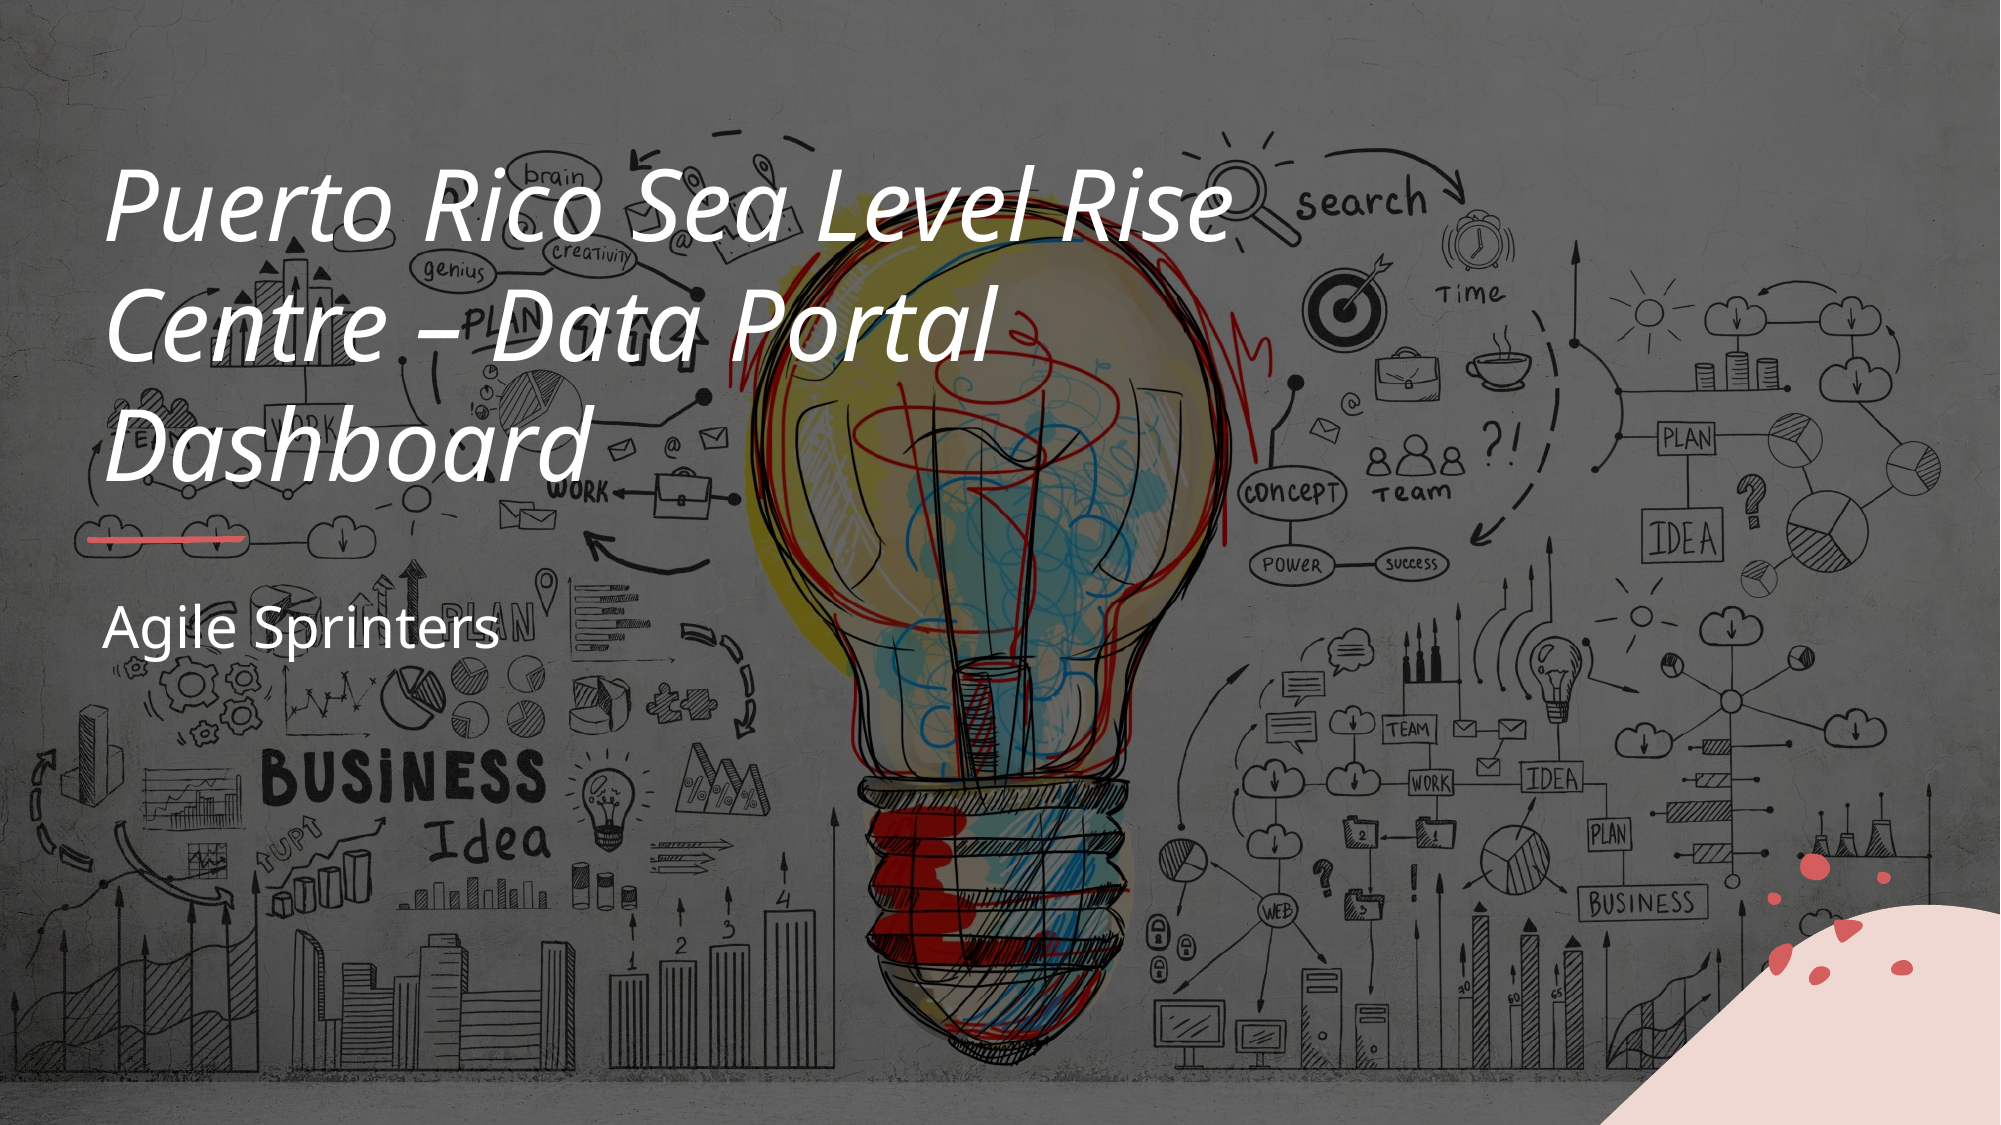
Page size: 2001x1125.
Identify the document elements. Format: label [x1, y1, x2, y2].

picture [0, 0, 2000, 1125]
text_box [1767, 853, 1914, 986]
text_box [86, 536, 247, 544]
